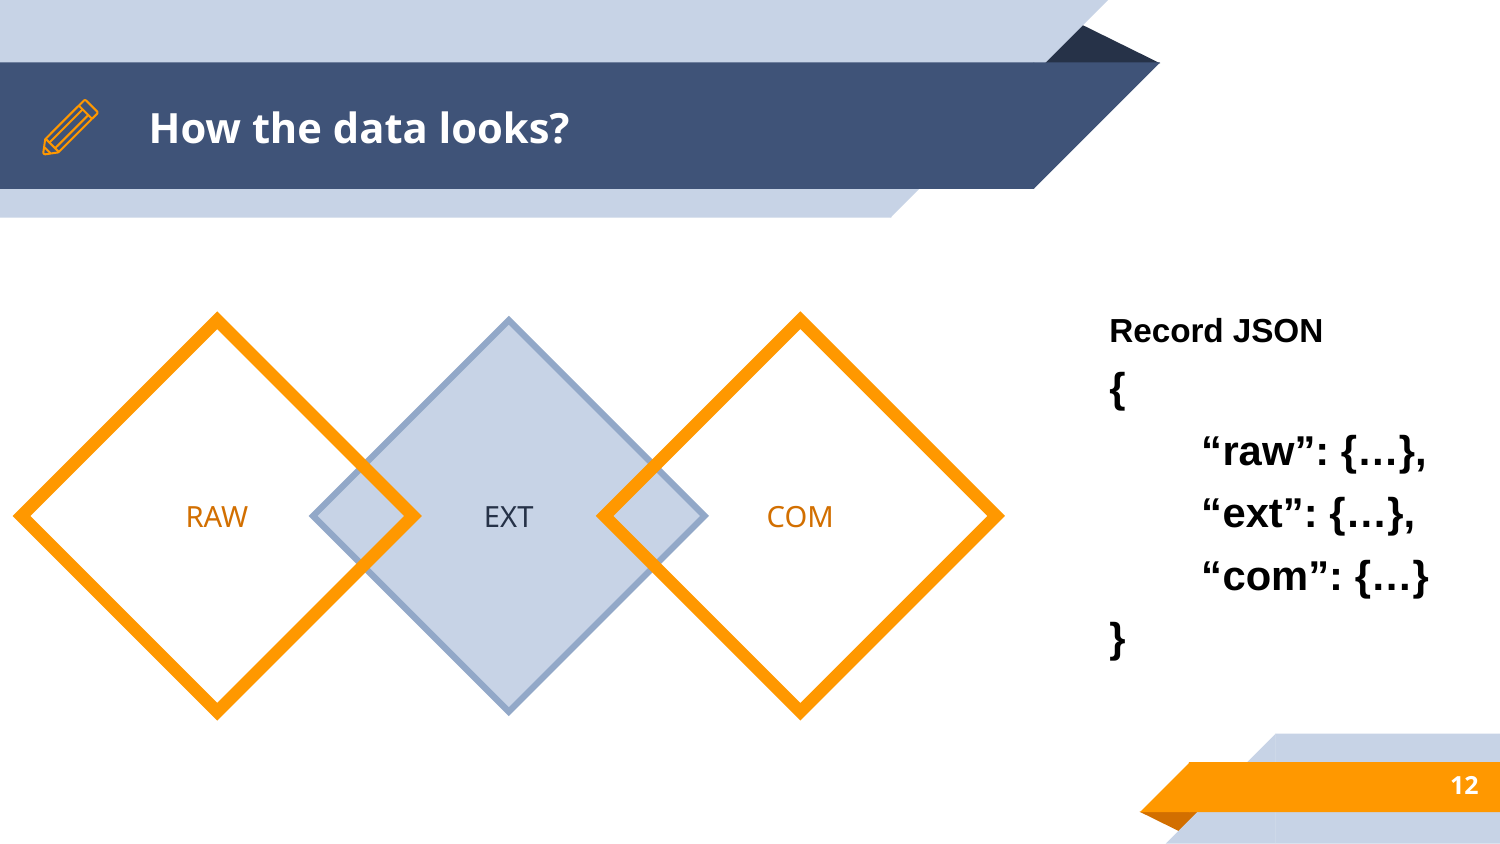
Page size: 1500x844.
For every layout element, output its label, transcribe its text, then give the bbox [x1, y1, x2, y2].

slide_number 12 [1249, 760, 1494, 813]
text_box RAW [21, 320, 414, 712]
text_box Record JSON { “raw”: {…}, “ext”: {…}, “com”: {…} } [1094, 293, 1500, 739]
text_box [43, 99, 98, 155]
text_box COM [604, 320, 997, 712]
title How the data looks? [133, 64, 997, 190]
text_box EXT [363, 320, 654, 712]
